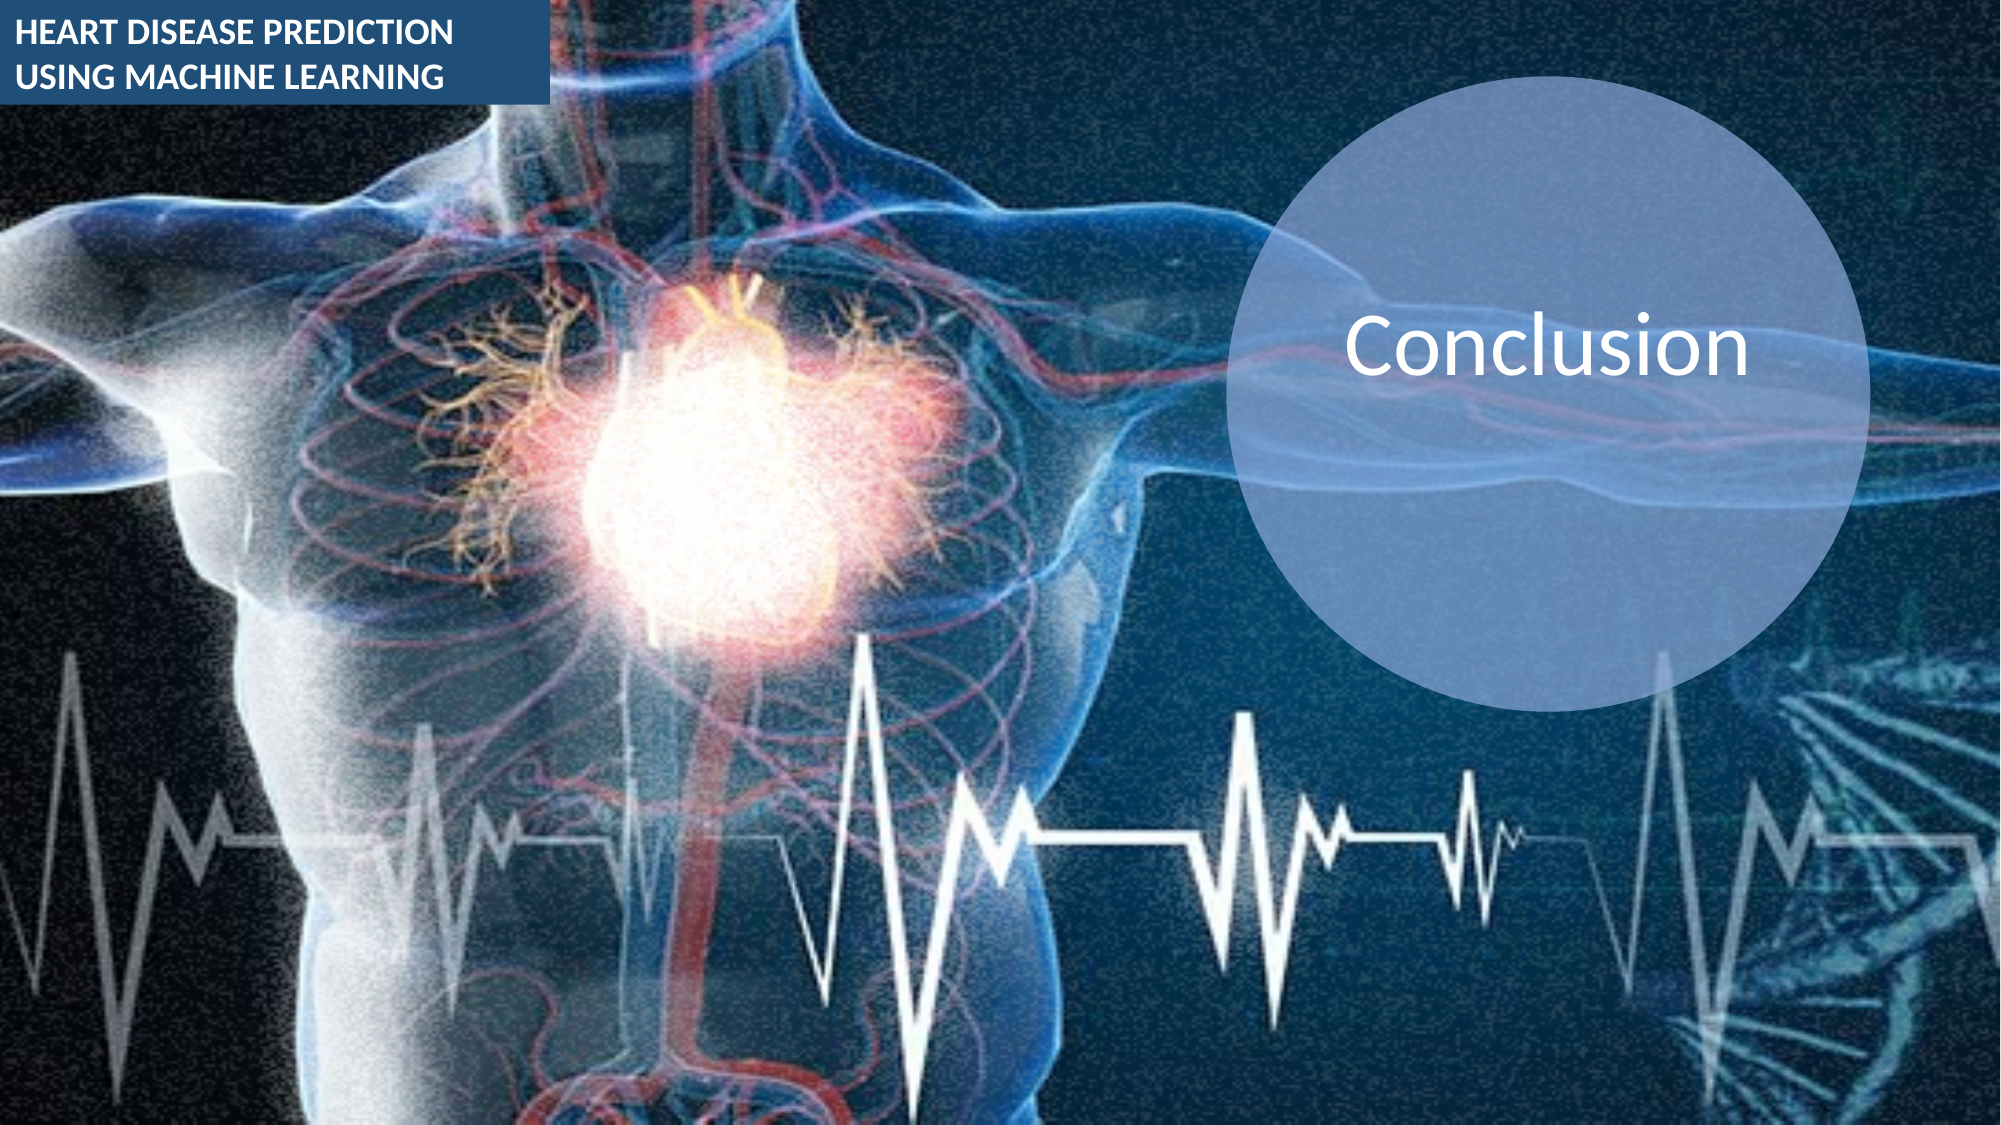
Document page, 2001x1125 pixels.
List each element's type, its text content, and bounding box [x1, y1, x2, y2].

text_box HEART DISEASE PREDICTION USING MACHINE LEARNING [0, 0, 550, 105]
picture [0, 0, 2001, 1125]
text_box Conclusion [1225, 75, 1872, 713]
